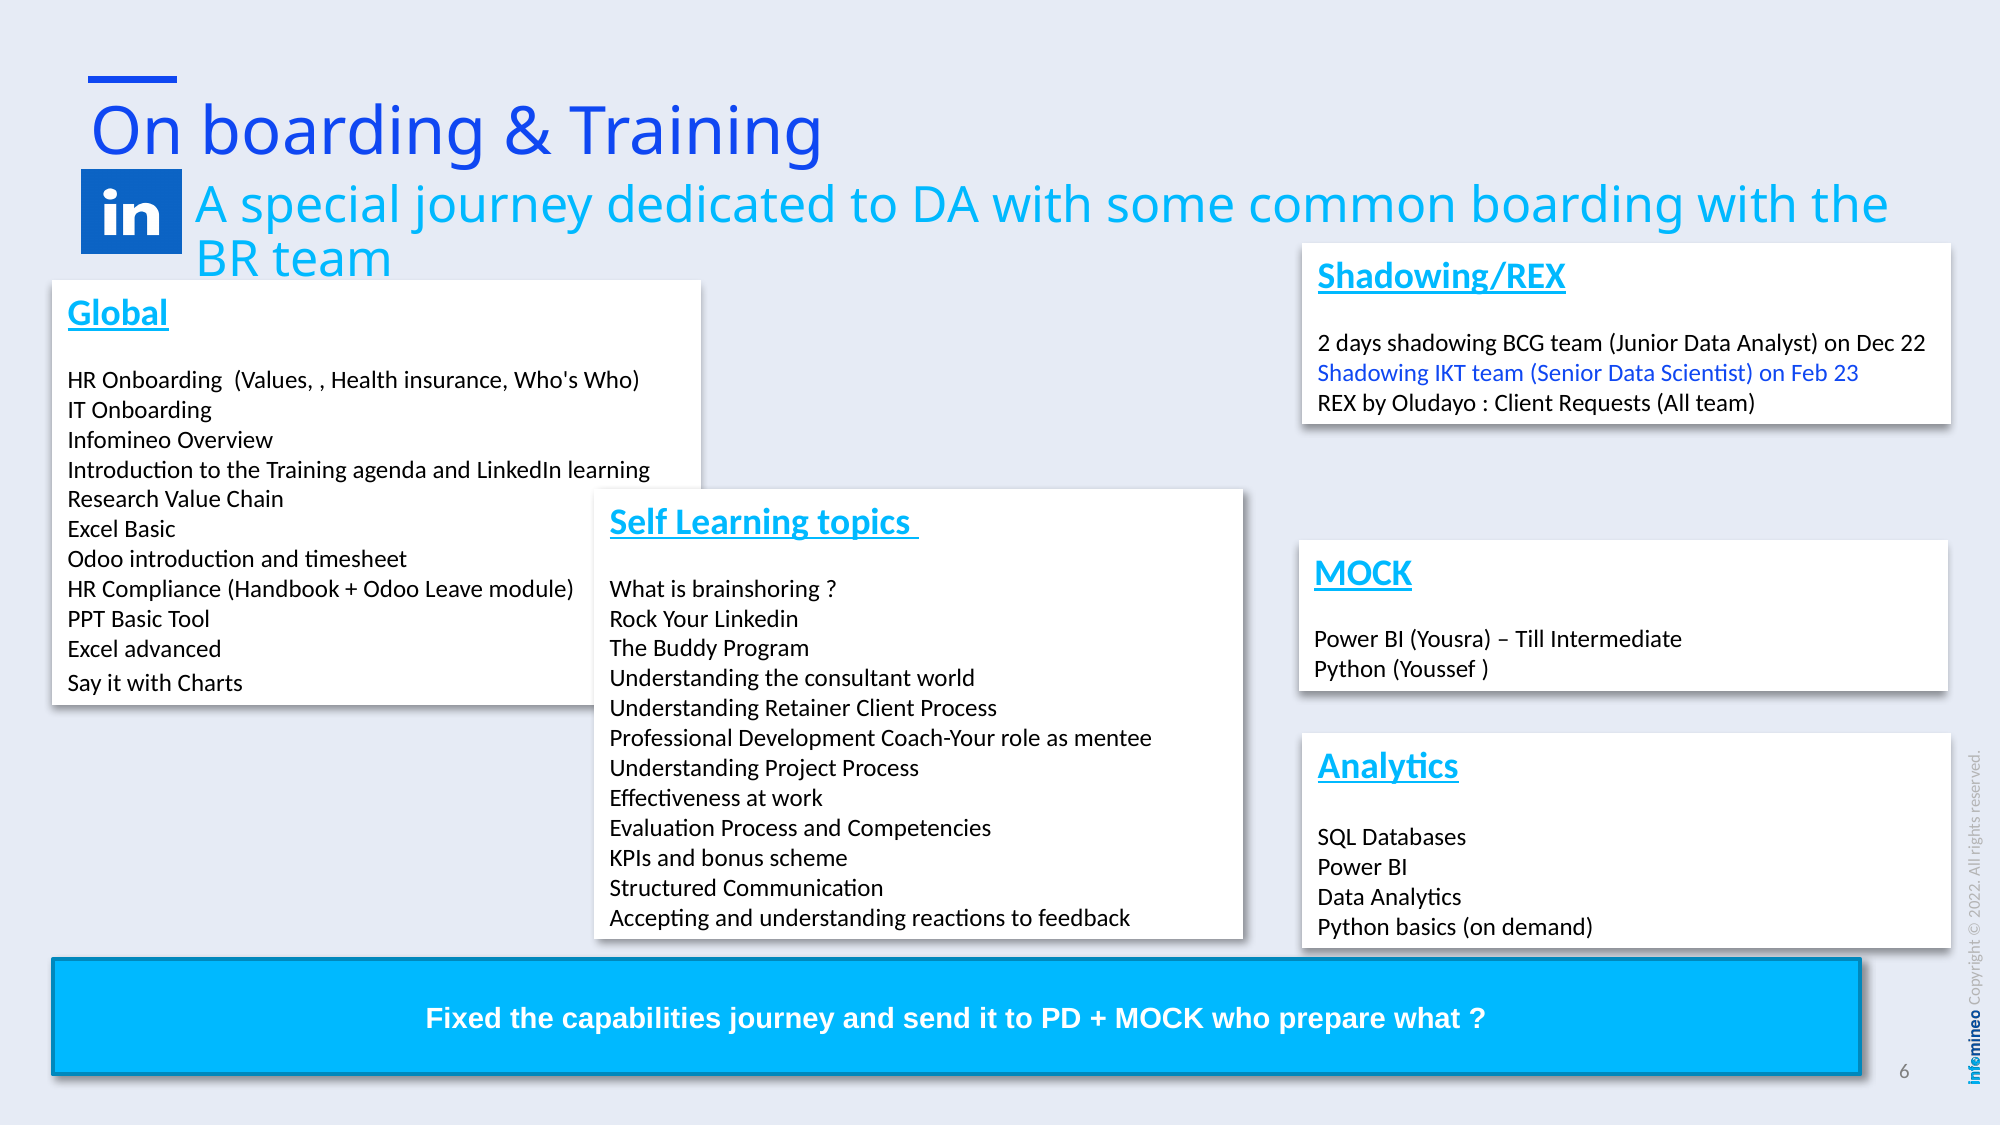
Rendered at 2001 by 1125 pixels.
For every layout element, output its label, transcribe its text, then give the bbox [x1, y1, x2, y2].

title On boarding & Training [90, 96, 1910, 285]
text_box A special journey dedicated to DA with some common boarding with the BR team [195, 179, 1951, 288]
text_box Global HR Onboarding (Values, , Health insurance, Who's Who) IT Onboarding Infomineo Overview Introduction to the Training agenda and LinkedIn learning Research Value Chain Excel Basic Odoo introduction and timesheet HR Compliance (Handbook + Odoo Leave module) PPT Basic Tool Excel advanced Say it with Charts [52, 280, 701, 705]
text_box Fixed the capabilities journey and send it to PD + MOCK who prepare what ? [51, 957, 1862, 1076]
picture [80, 169, 182, 254]
text_box Analytics SQL Databases Power BI Data Analytics Python basics (on demand) [1302, 733, 1951, 948]
text_box Shadowing/REX 2 days shadowing BCG team (Junior Data Analyst) on Dec 22 Shadowing IKT team (Senior Data Scientist) on Feb 23 REX by Oludayo : Client Requests (All team) [1302, 243, 1951, 424]
text_box Self Learning topics What is brainshoring ? Rock Your Linkedin The Buddy Program Understanding the consultant world Understanding Retainer Client Process Professional Development Coach-Your role as mentee Understanding Project Process Effectiveness at work Evaluation Process and Competencies KPIs and bonus scheme Structured Communication Accepting and understanding reactions to feedback [594, 489, 1243, 939]
text_box MOCK Power BI (Yousra) – Till Intermediate Python (Youssef ) [1299, 540, 1948, 691]
picture [1969, 1011, 1980, 1066]
